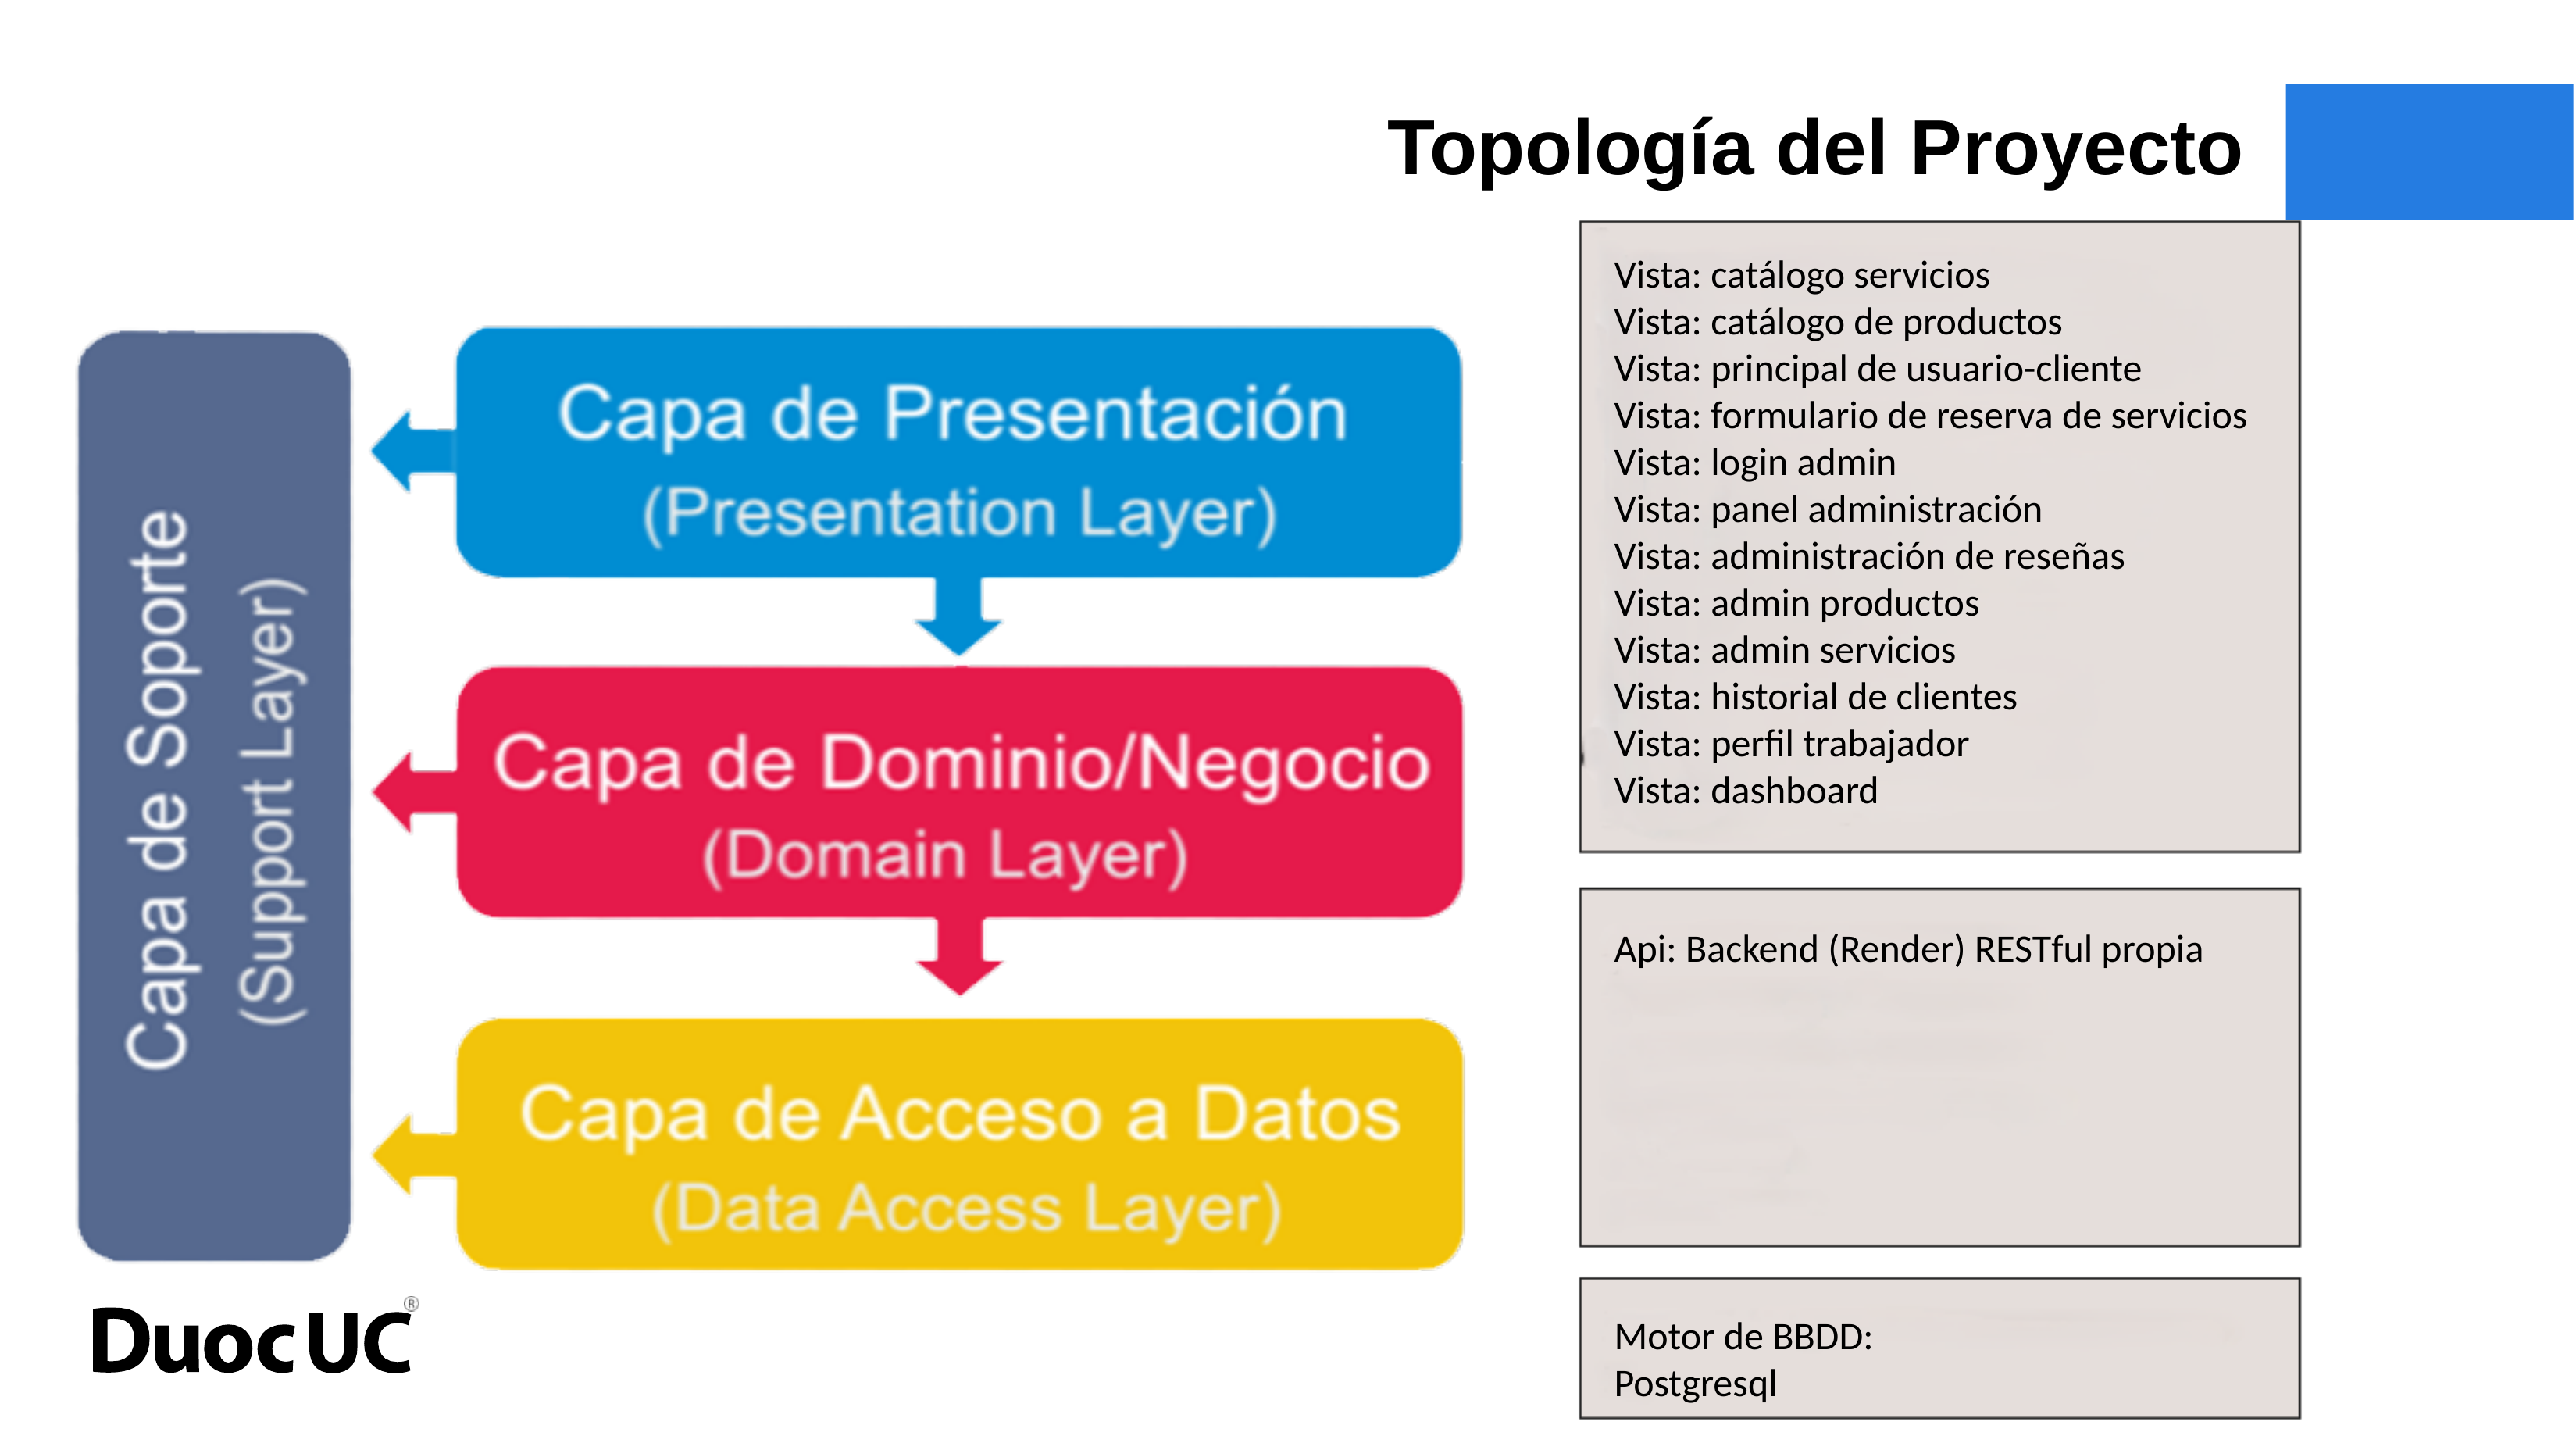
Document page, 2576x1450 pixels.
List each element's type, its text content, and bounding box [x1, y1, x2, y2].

list Topología del Proyecto [1361, 96, 2245, 188]
picture [47, 191, 2339, 1445]
